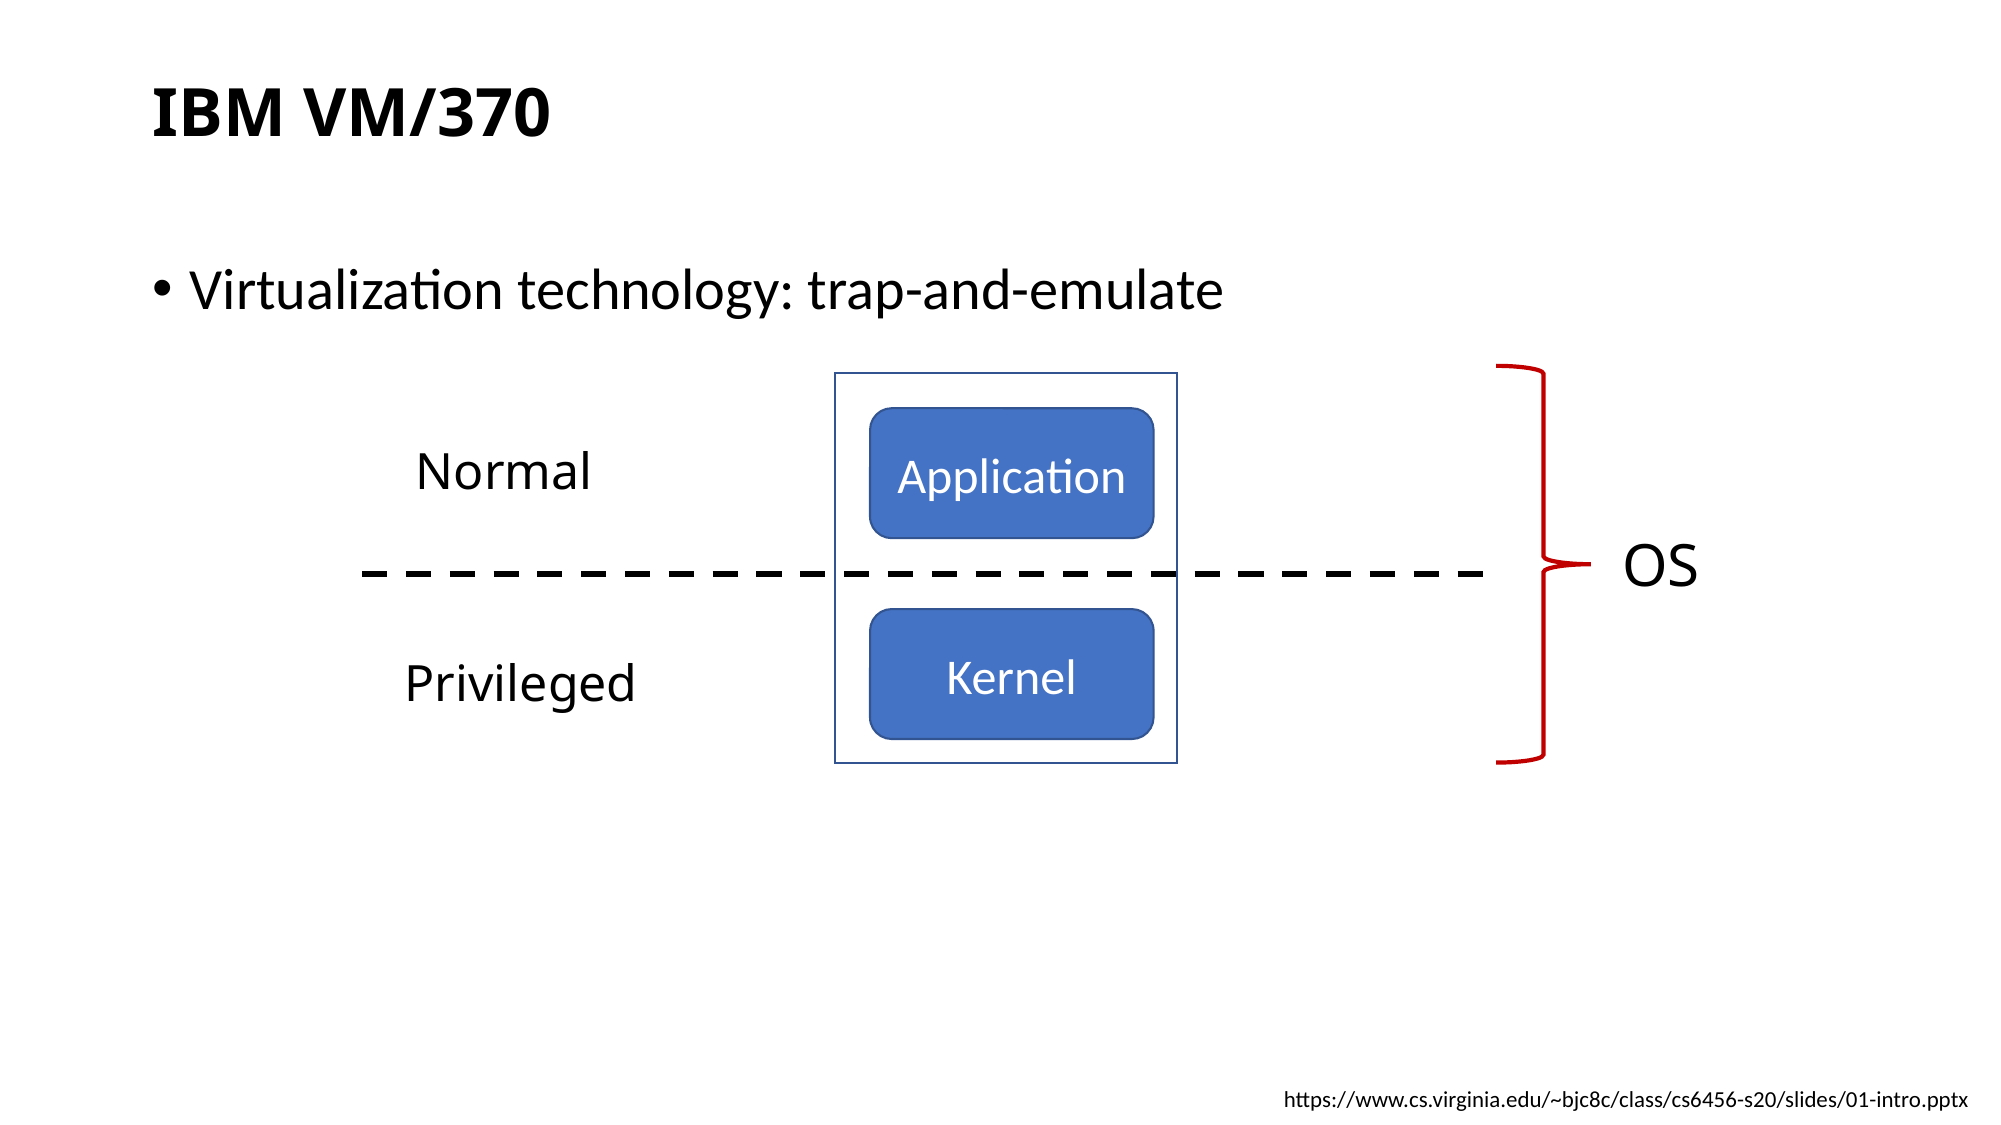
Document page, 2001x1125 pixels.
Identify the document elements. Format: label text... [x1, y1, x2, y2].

title IBM VM/370 [137, 46, 741, 184]
list Virtualization technology: trap-and-emulate [137, 251, 1863, 966]
text_box Application [869, 407, 1155, 431]
text_box [834, 372, 1178, 431]
text_box OS [1607, 476, 1815, 660]
text_box Kernel [869, 721, 1155, 741]
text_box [362, 431, 1497, 721]
text_box [1496, 365, 1591, 764]
text_box [834, 721, 1178, 764]
text_box https://www.cs.virginia.edu/~bjc8c/class/cs6456-s20/slides/01-intro.pptx [1197, 1054, 2000, 1125]
